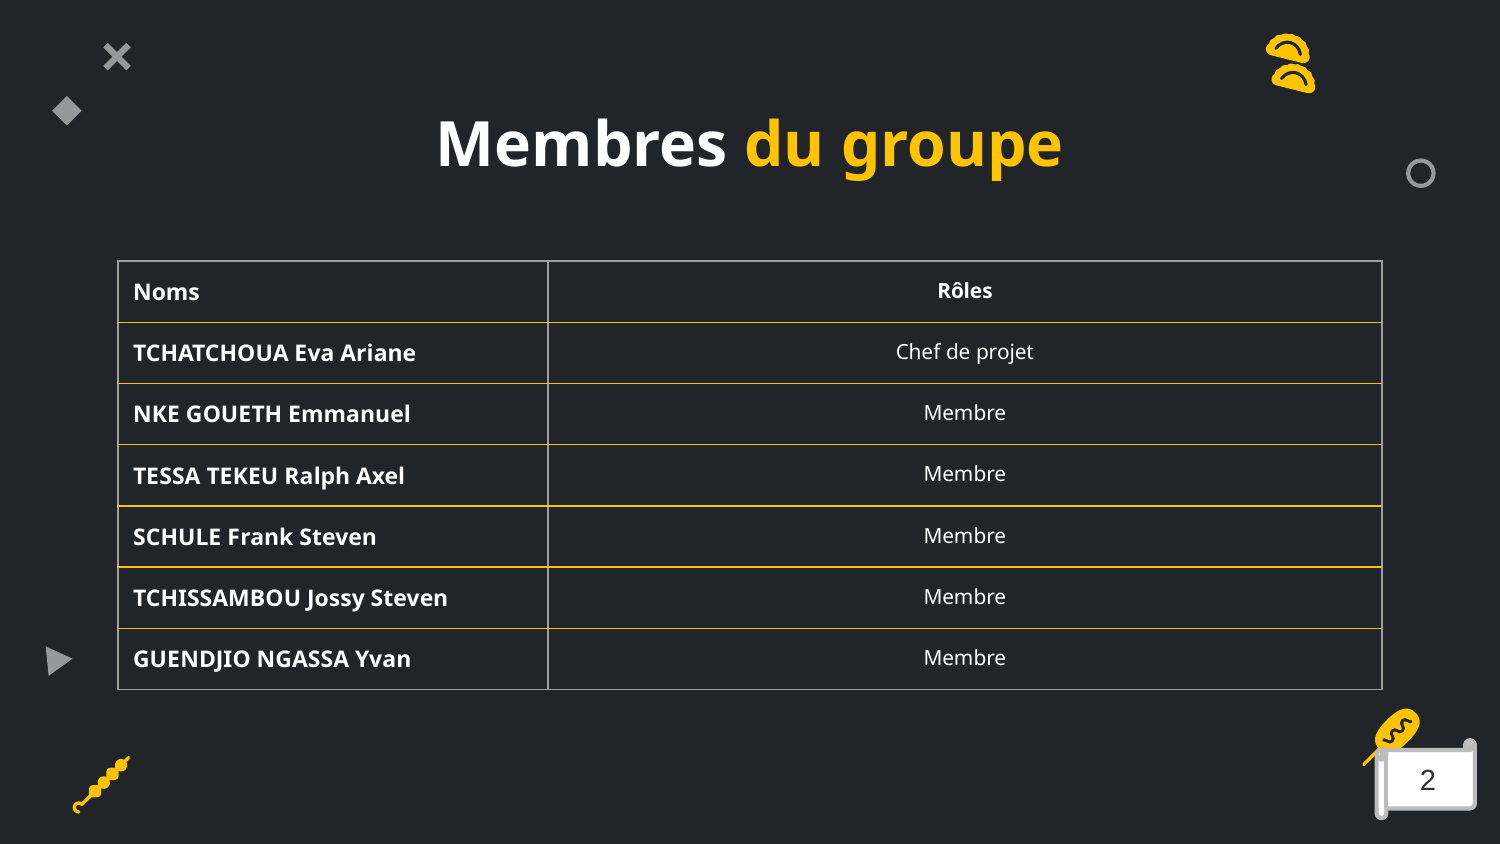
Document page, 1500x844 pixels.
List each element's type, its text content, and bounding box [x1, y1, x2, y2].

table_cell TCHISSAMBOU Jossy Steven [119, 568, 547, 628]
table_cell Membre [549, 445, 1381, 505]
table_cell SCHULE Frank Steven [119, 507, 547, 566]
table_cell NKE GOUETH Emmanuel [119, 384, 547, 444]
table_header Noms [119, 262, 547, 322]
table_cell Membre [549, 568, 1381, 628]
table_cell Membre [549, 384, 1381, 444]
table_cell Membre [549, 629, 1381, 689]
table_cell TESSA TEKEU Ralph Axel [119, 445, 547, 505]
table_header Rôles [549, 262, 1381, 322]
table_cell Membre [549, 507, 1381, 566]
title Membres du groupe [118, 88, 1382, 167]
table_cell GUENDJIO NGASSA Yvan [119, 629, 547, 689]
text_box 2 [1374, 738, 1477, 821]
table_cell TCHATCHOUA Eva Ariane [119, 323, 547, 383]
table_cell Chef de projet [549, 323, 1381, 383]
